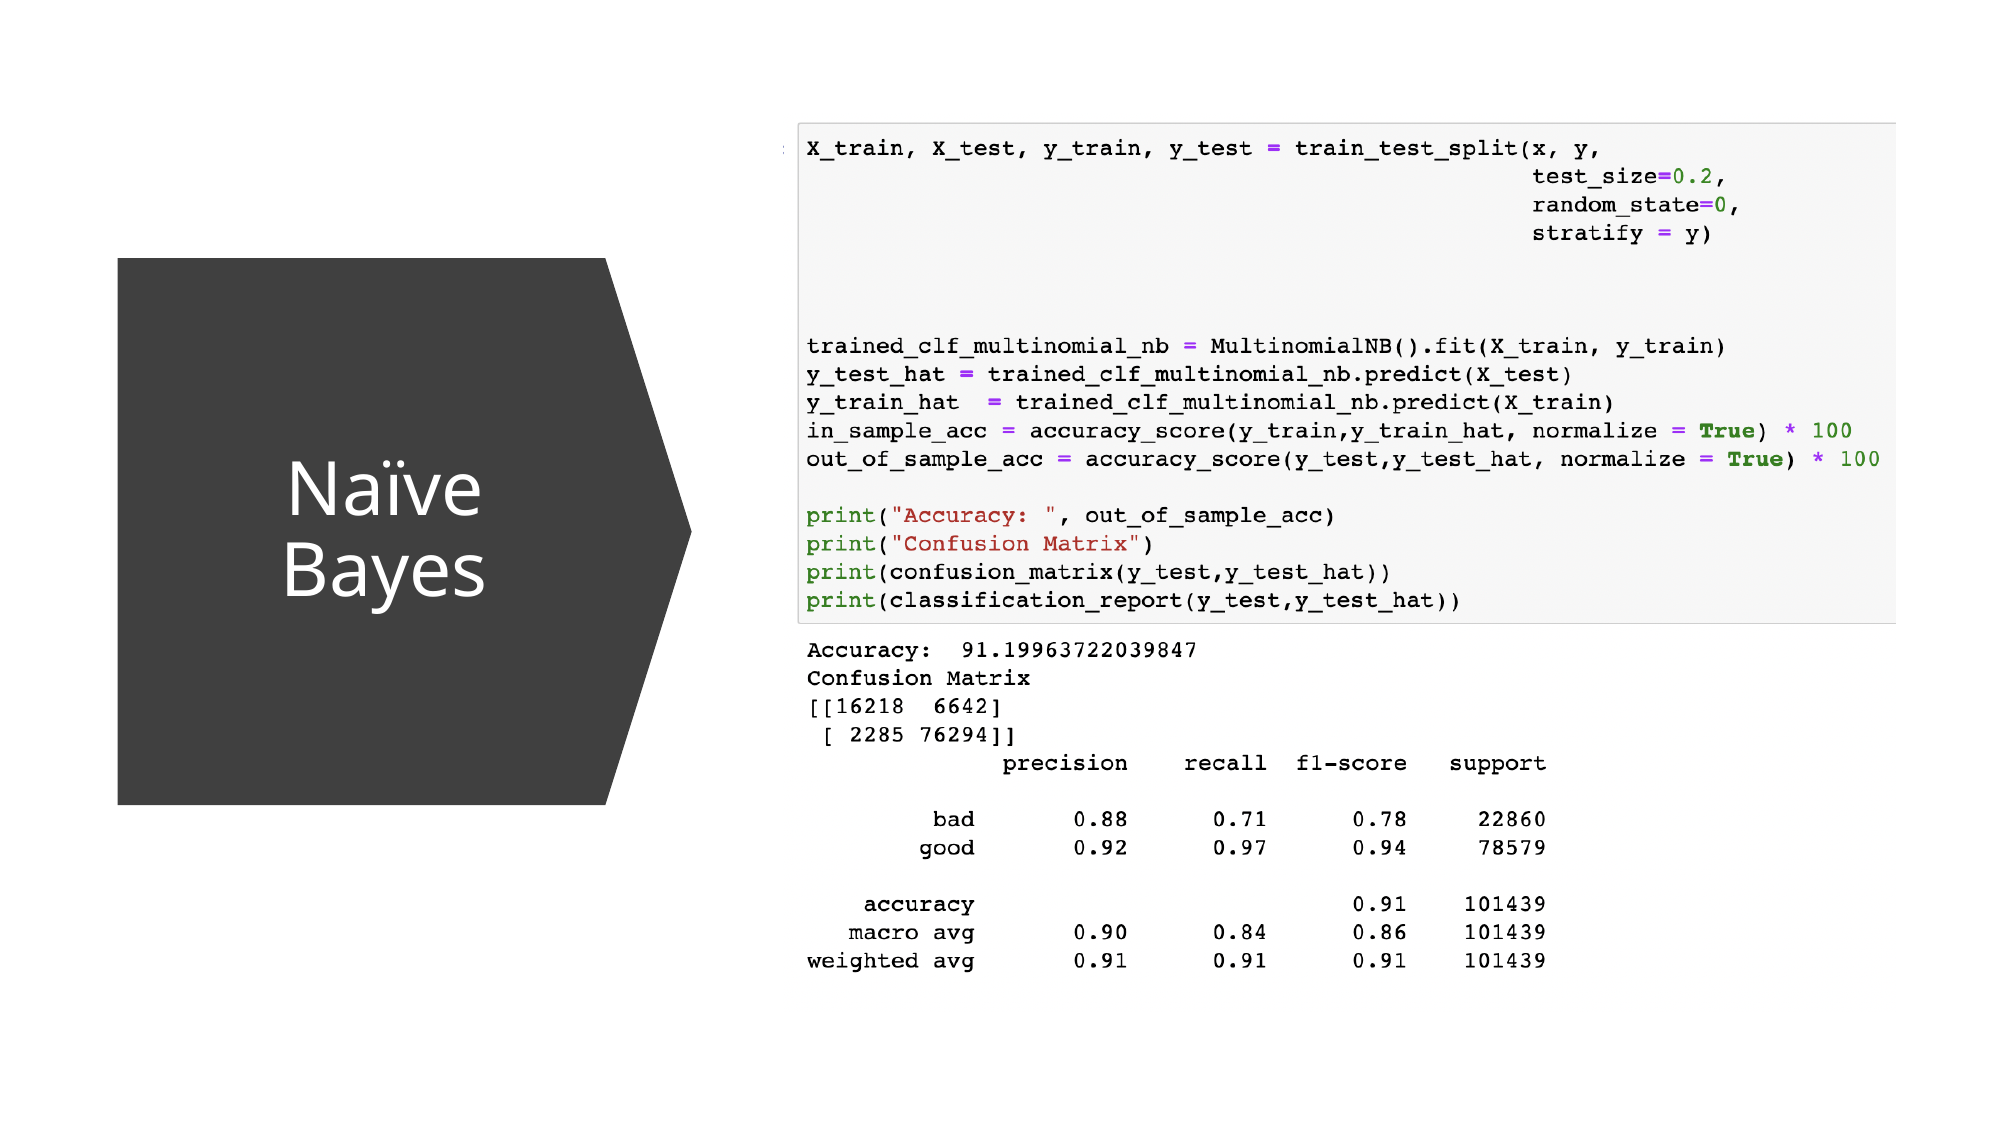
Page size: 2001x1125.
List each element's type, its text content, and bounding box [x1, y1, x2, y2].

picture [783, 113, 1896, 1012]
title Naïve Bayes [168, 322, 601, 741]
text_box [116, 257, 693, 807]
